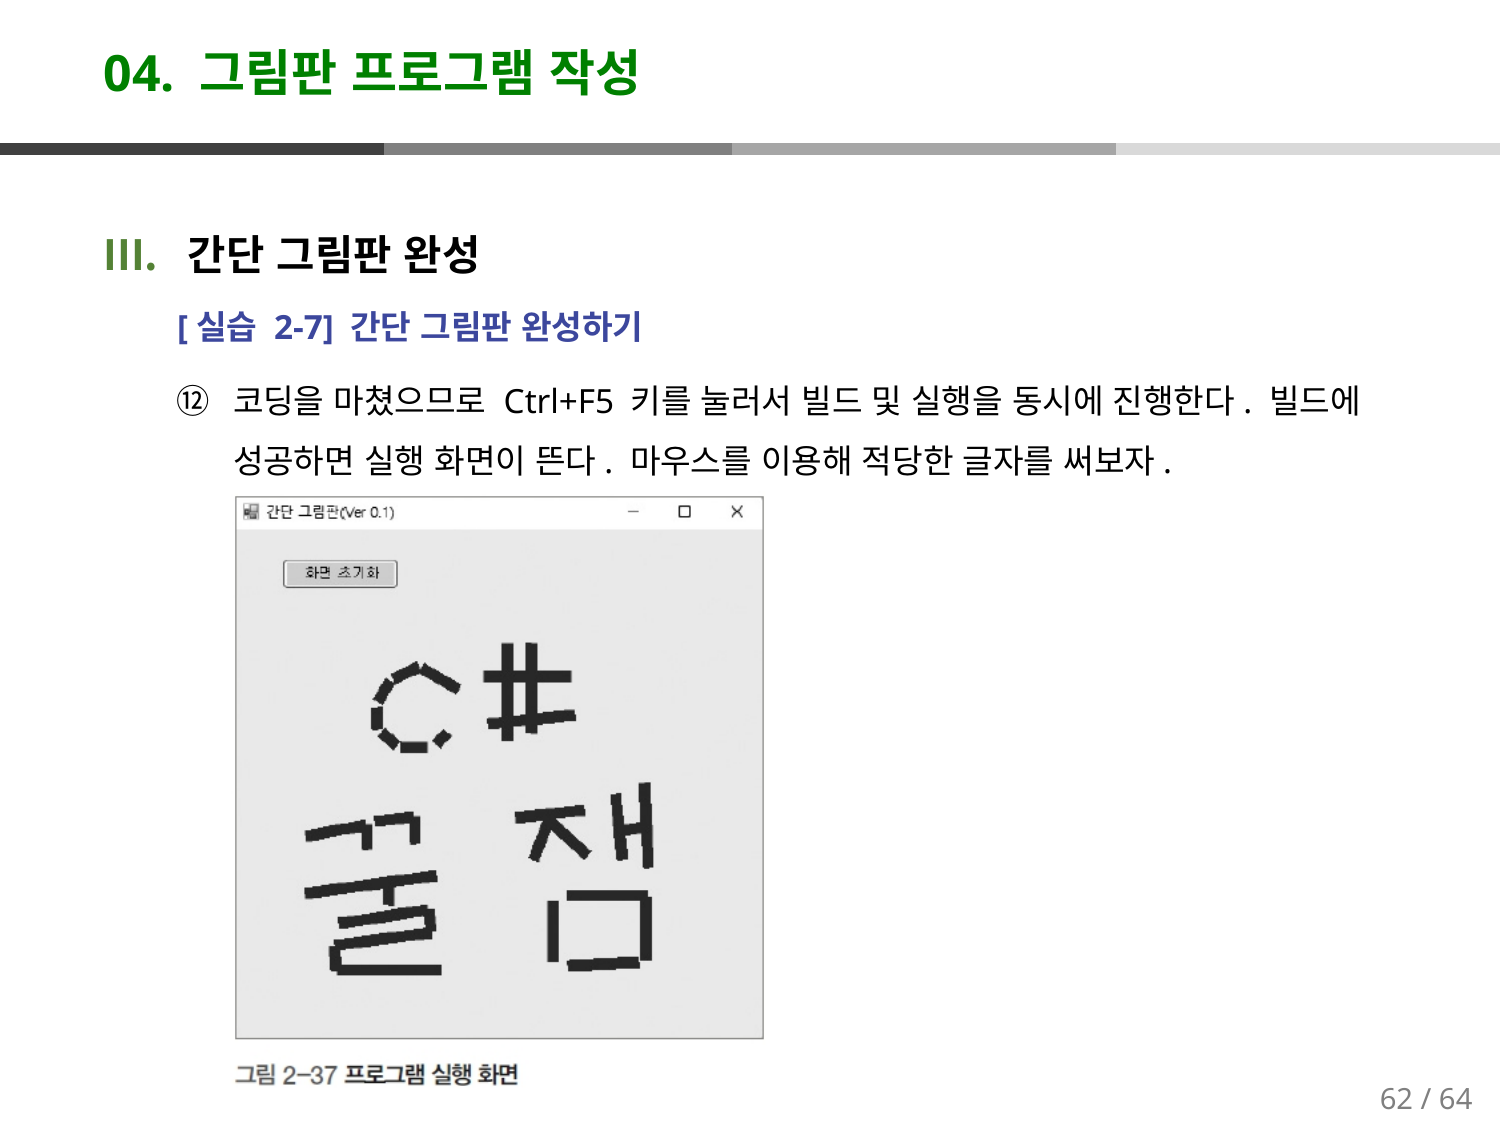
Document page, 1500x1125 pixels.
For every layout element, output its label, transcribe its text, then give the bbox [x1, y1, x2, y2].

list 간단 그림판 완성 [실습 2-7] 간단 그림판 완성하기 코딩을 마쳤으므로 Ctrl+F5 키를 눌러서 빌드 및 실행을 동시에 진행한다. 빌드에 성공하면 실행 화면이 뜬다. 마우스를 이용해 적당한 글자를 써보자. [88, 196, 1447, 1106]
title 04. 그림판 프로그램 작성 [88, 30, 1400, 121]
picture [230, 491, 768, 1090]
